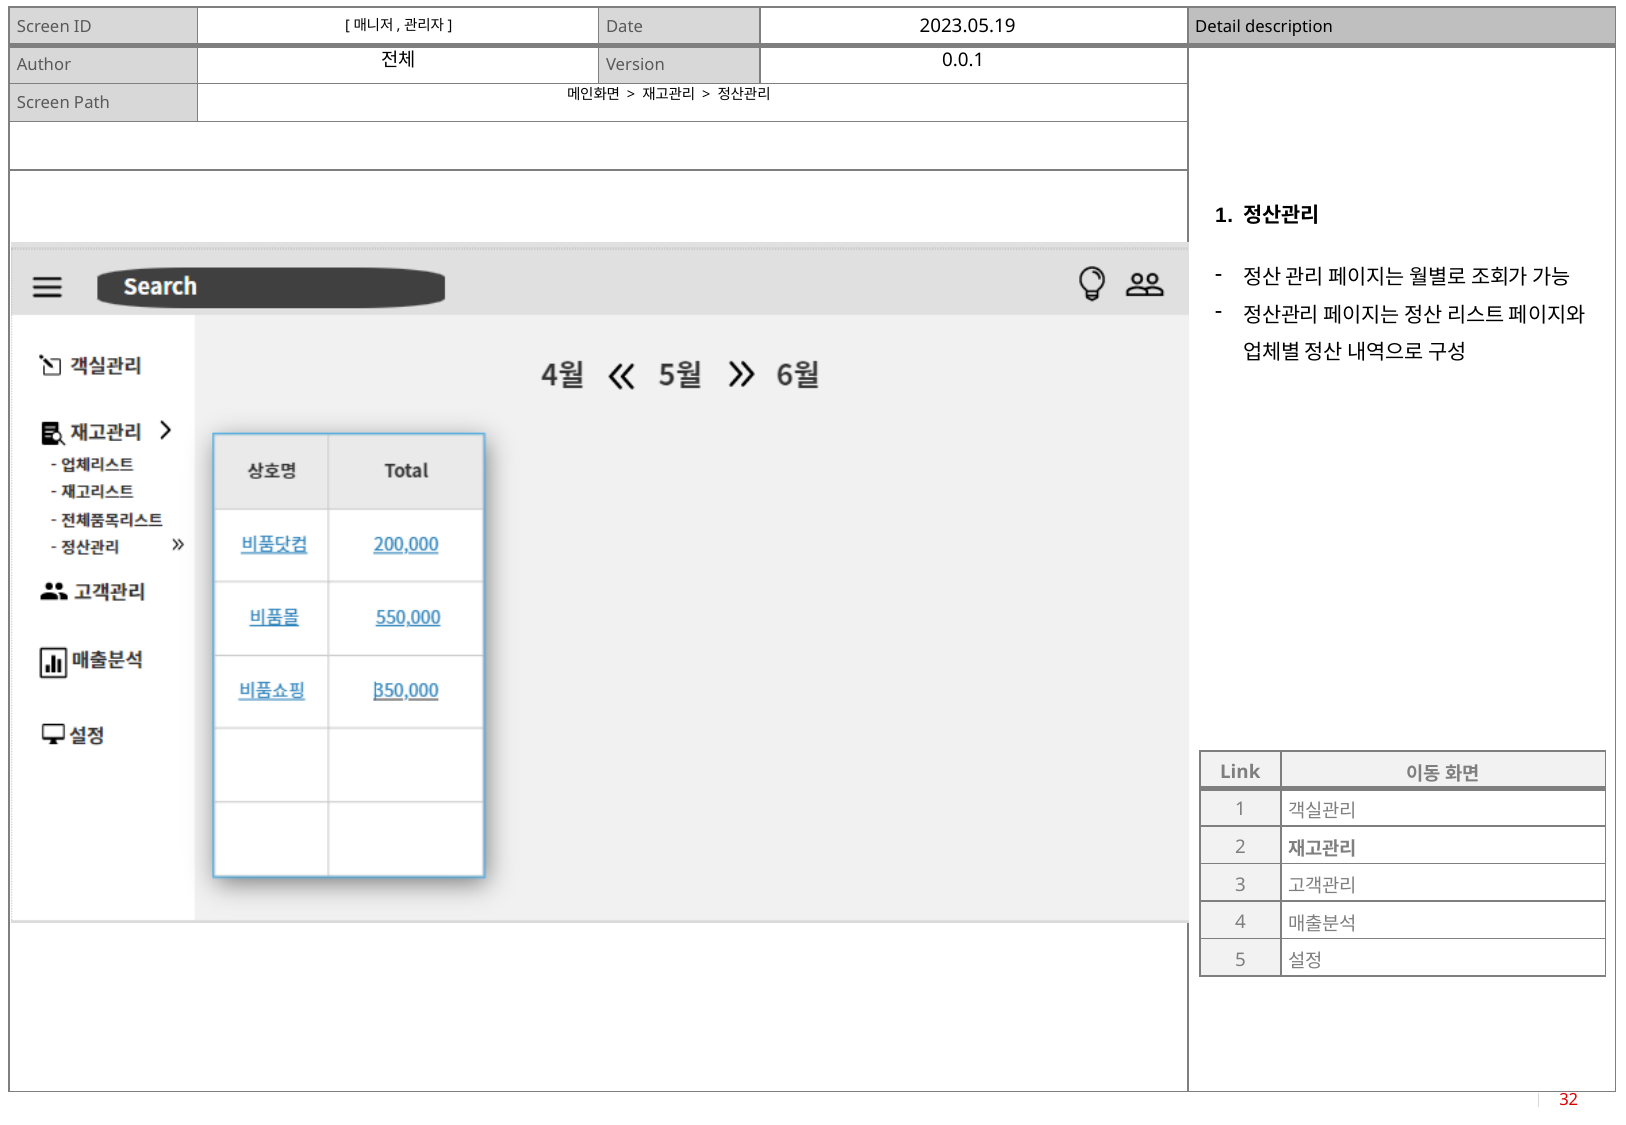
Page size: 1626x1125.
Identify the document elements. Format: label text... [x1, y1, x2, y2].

table_cell 객실관리 [1282, 791, 1605, 825]
slide_number 32 [1550, 1081, 1588, 1119]
table_cell 재고관리 [1282, 827, 1605, 863]
table_cell 설정 [1282, 939, 1605, 975]
text_box 2023.05.19 [773, 5, 1162, 44]
picture [10, 242, 1190, 924]
table_cell 고객관리 [1282, 864, 1605, 900]
text_box 메인화면 > 재고관리 > 정산관리 [456, 77, 882, 111]
table_cell 1 [1201, 791, 1280, 825]
table_header 이동 화면 [1282, 752, 1605, 786]
text_box 전체 [205, 41, 593, 78]
table_cell 5 [1201, 939, 1280, 975]
table_cell 4 [1201, 902, 1280, 938]
text_box 정산관리 정산 관리 페이지는 월별로 조회가 가능 정산관리 페이지는 정산 리스트 페이지와 업체별 정산 내역으로 구성 [1200, 186, 1625, 654]
table_cell 매출분석 [1282, 902, 1605, 938]
table_cell 2 [1201, 827, 1280, 863]
table_header Link [1201, 752, 1280, 786]
text_box 0.0.1 [769, 40, 1157, 78]
text_box [매니저,관리자] [205, 8, 593, 41]
table_cell 3 [1201, 864, 1280, 900]
